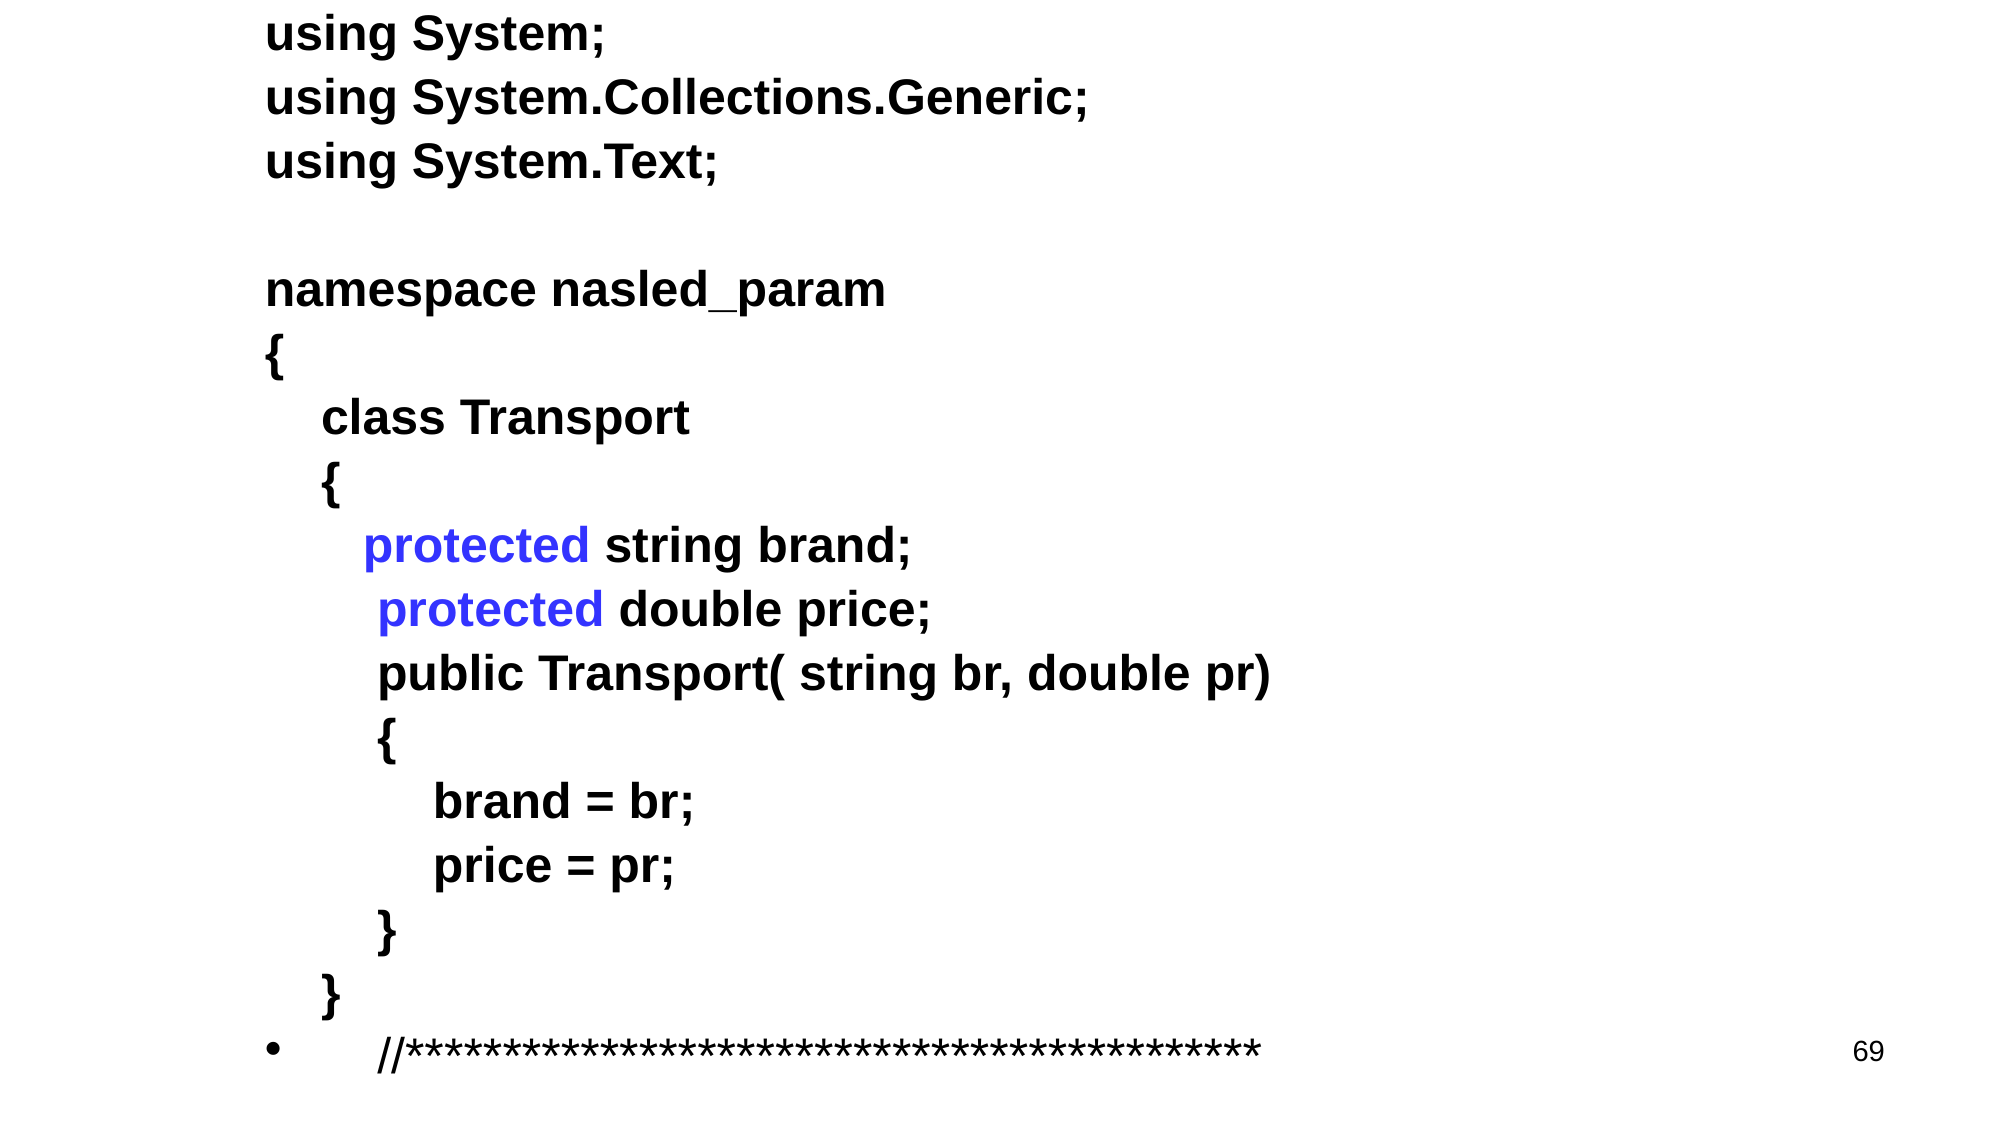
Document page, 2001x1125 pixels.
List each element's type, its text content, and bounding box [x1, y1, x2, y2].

slide_number 69 [1750, 1024, 1900, 1103]
list using System; using System.Collections.Generic; using System.Text; namespace nasled_param { class Transport { protected string brand; protected double price; public Transport( string br, double pr) { brand = br; price = pr; } } //******************************************** [249, 0, 1750, 1125]
